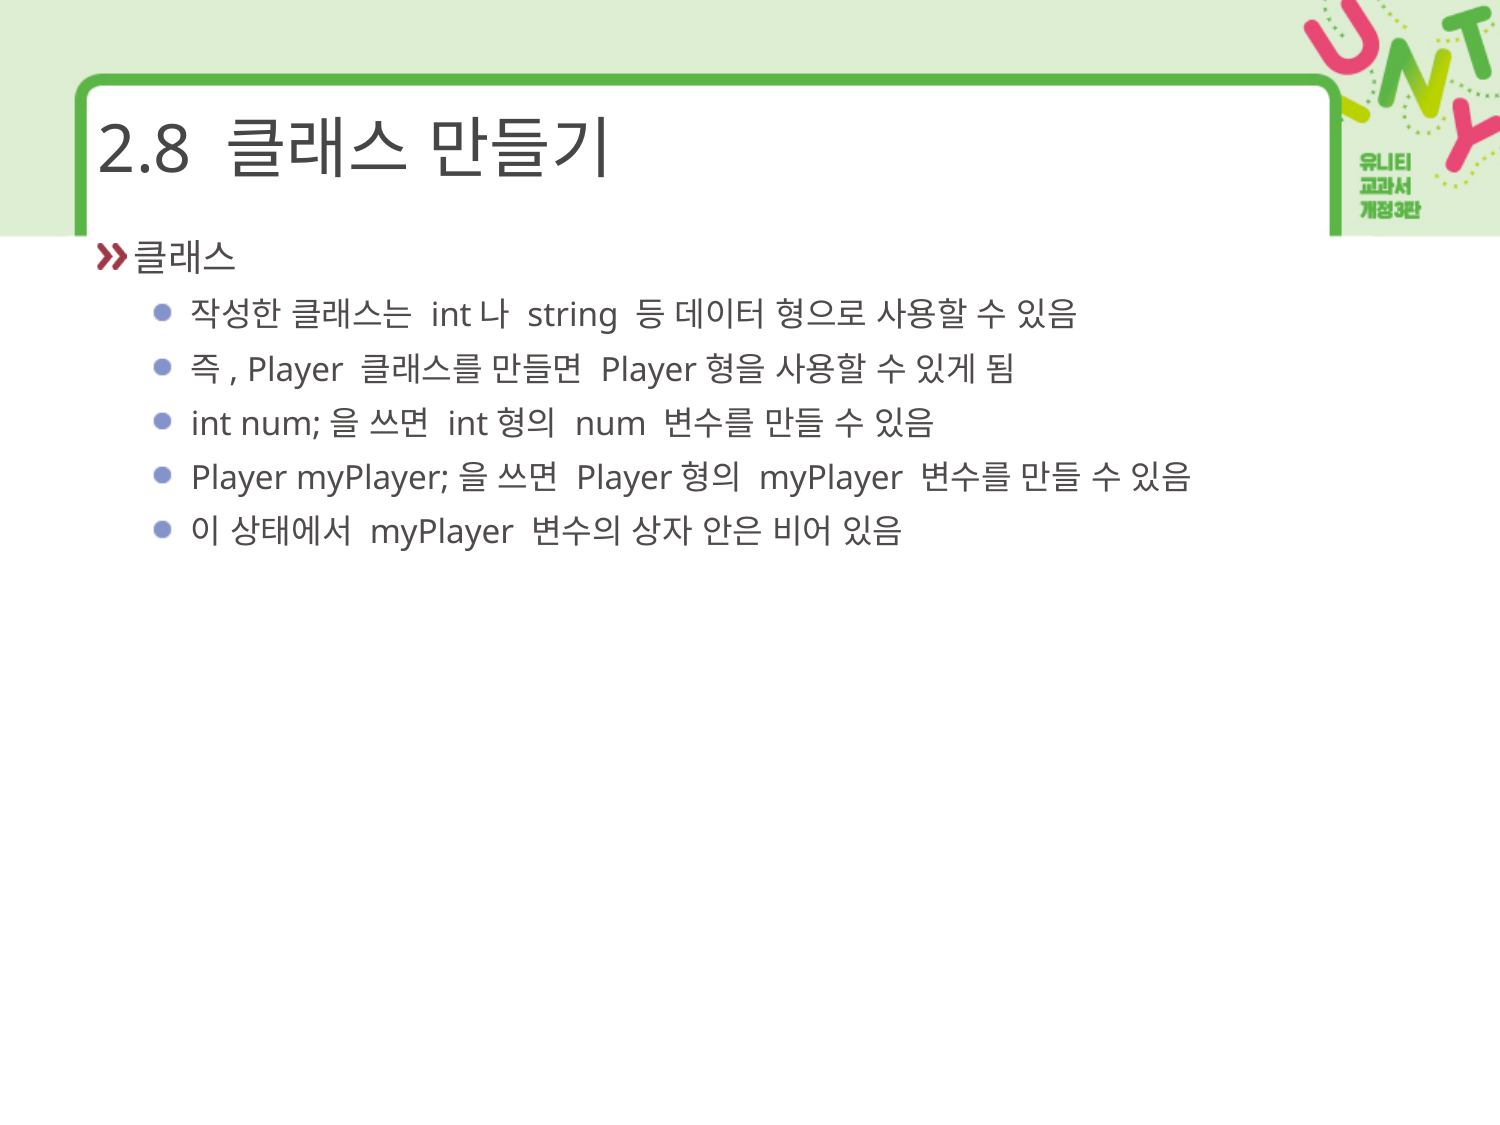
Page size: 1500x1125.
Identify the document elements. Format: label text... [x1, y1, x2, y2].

title 2.8 클래스 만들기 [82, 61, 1413, 193]
list 클래스 작성한 클래스는 int나 string 등 데이터 형으로 사용할 수 있음 즉, Player 클래스를 만들면 Player형을 사용할 수 있게 됨 int num;을 쓰면 int형의 num 변수를 만들 수 있음 Player myPlayer;을 쓰면 Player형의 myPlayer 변수를 만들 수 있음 이 상태에서 myPlayer 변수의 상자 안은 비어 있음 [81, 222, 1412, 1037]
picture [0, 0, 1500, 1125]
